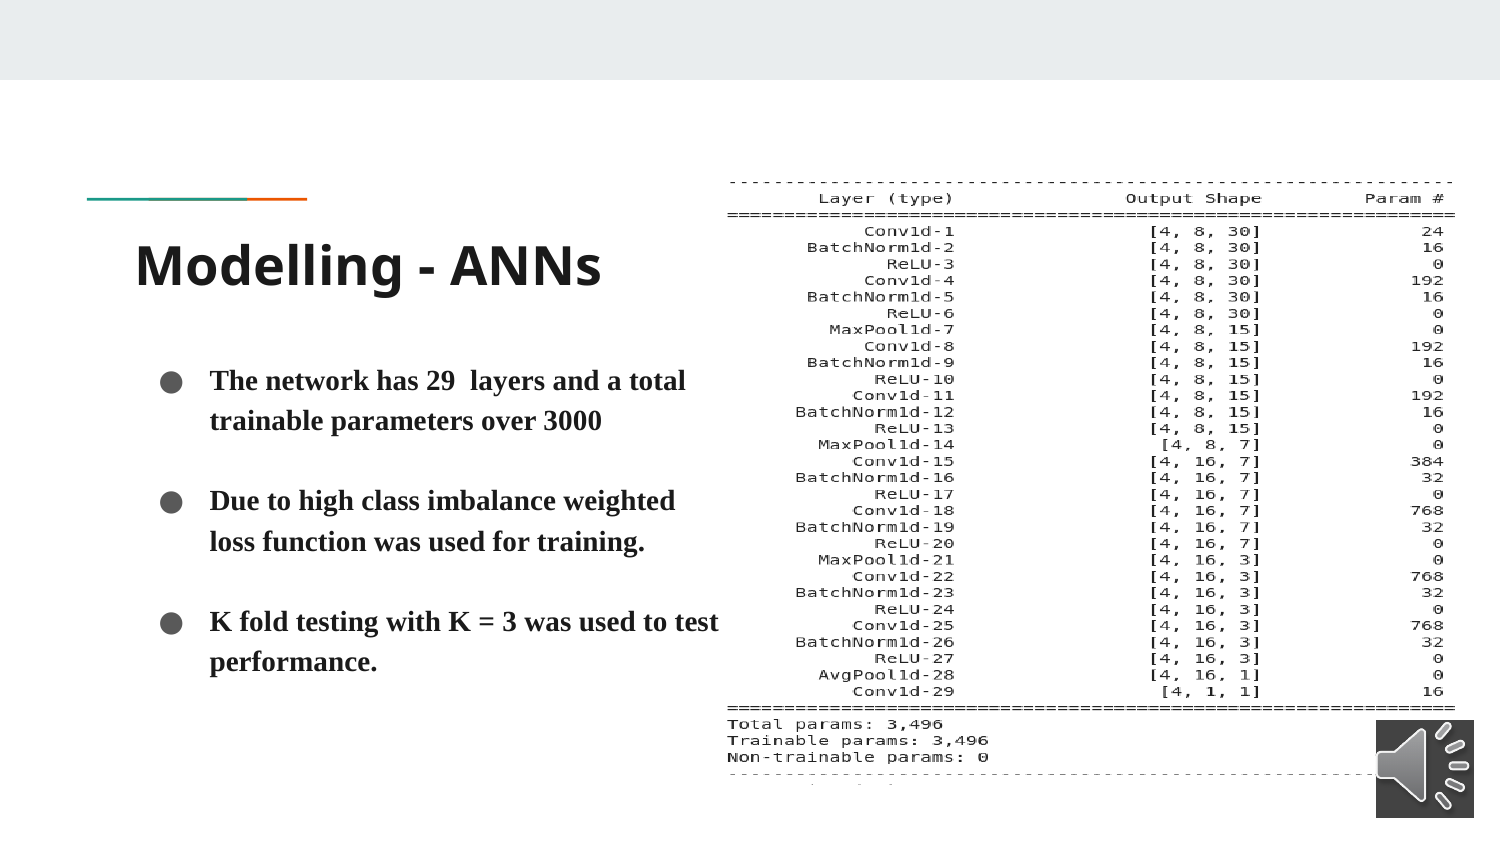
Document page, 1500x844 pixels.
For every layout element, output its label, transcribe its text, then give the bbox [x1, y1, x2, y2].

picture [722, 176, 1486, 819]
list The network has 29 layers and a total trainable parameters over 3000 Due to high class imbalance weighted loss function was used for training. K fold testing with K = 3 was used to test performance. [119, 341, 717, 712]
title Modelling - ANNs [119, 216, 717, 305]
